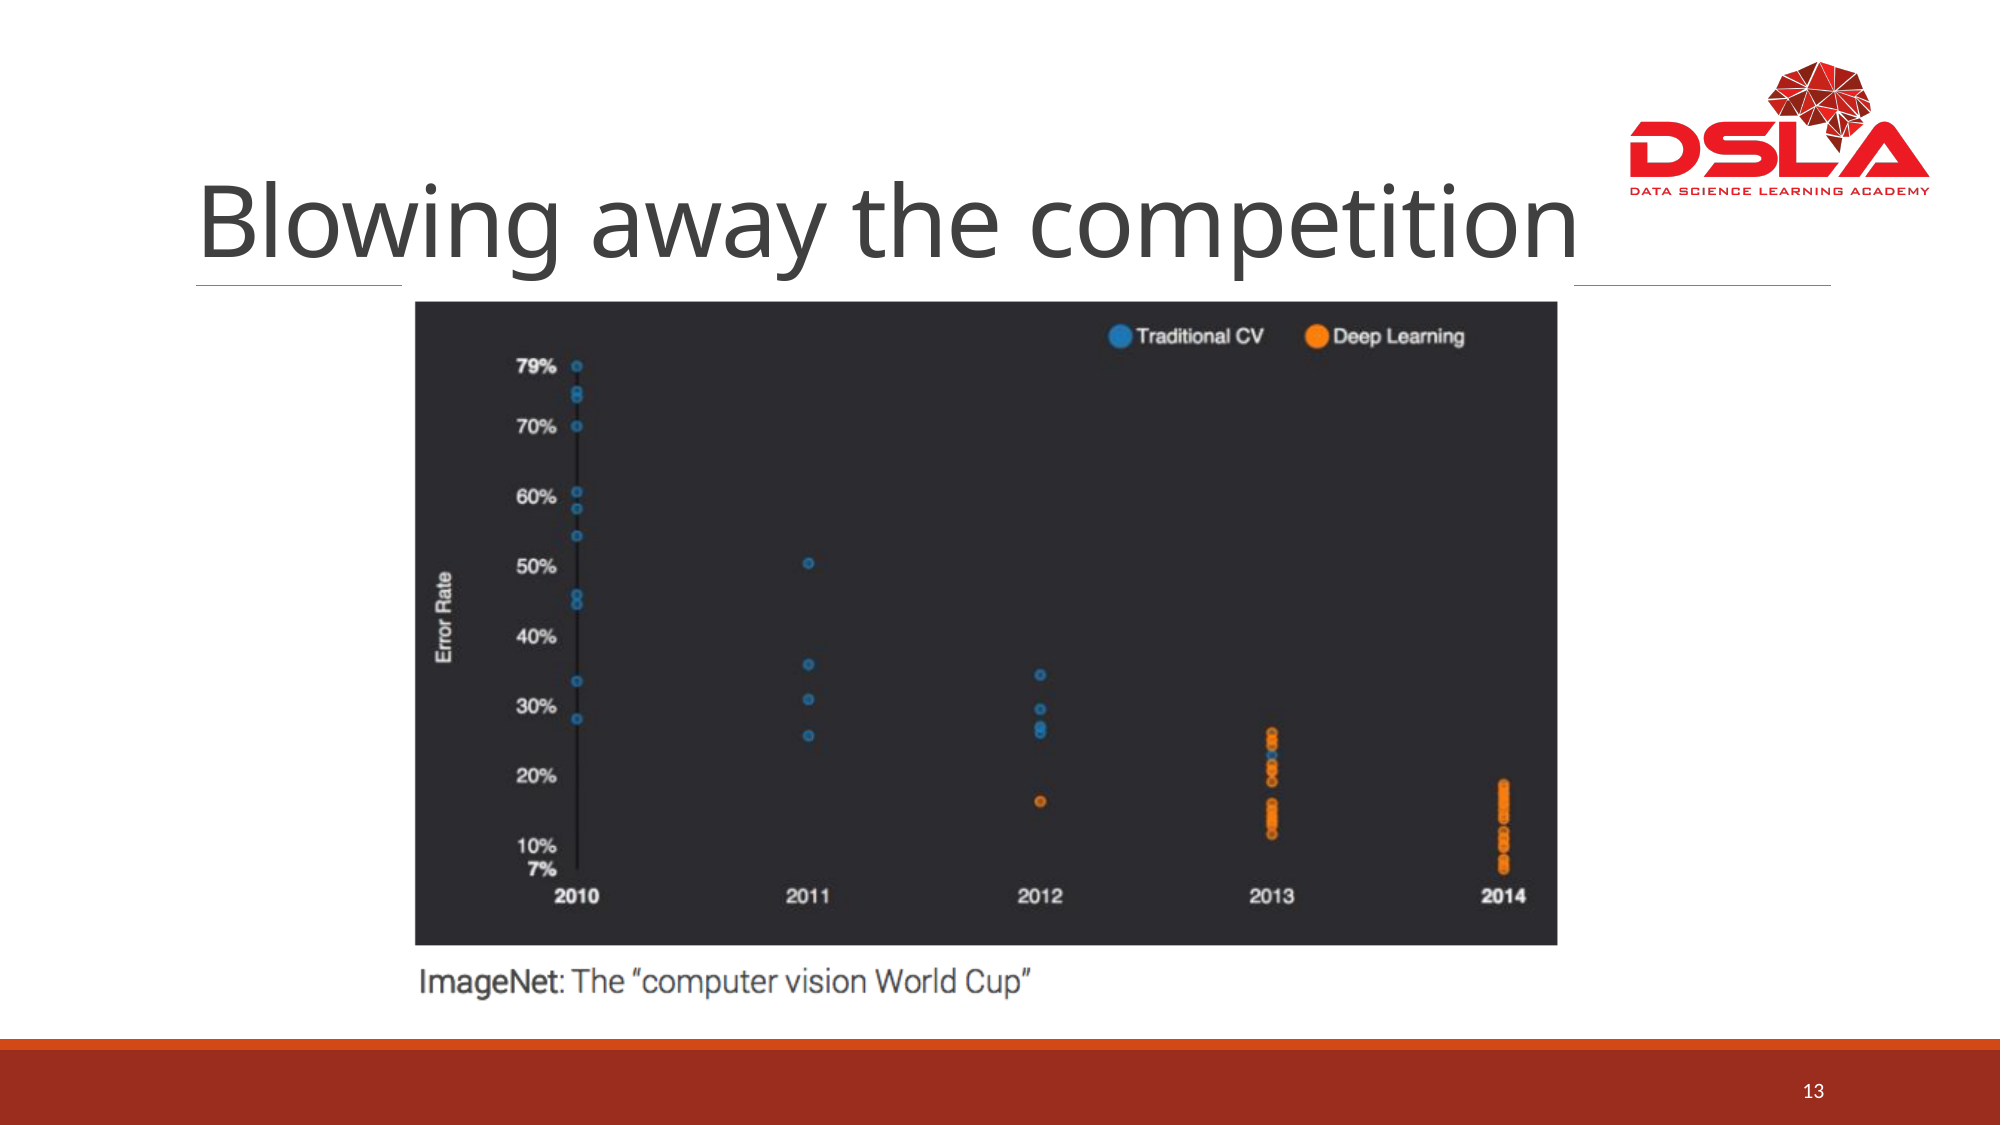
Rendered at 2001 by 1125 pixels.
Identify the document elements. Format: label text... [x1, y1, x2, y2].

picture [1605, 16, 1973, 242]
title Blowing away the competition [180, 47, 1830, 285]
slide_number 13 [1624, 1059, 1840, 1120]
picture [402, 284, 1575, 1006]
